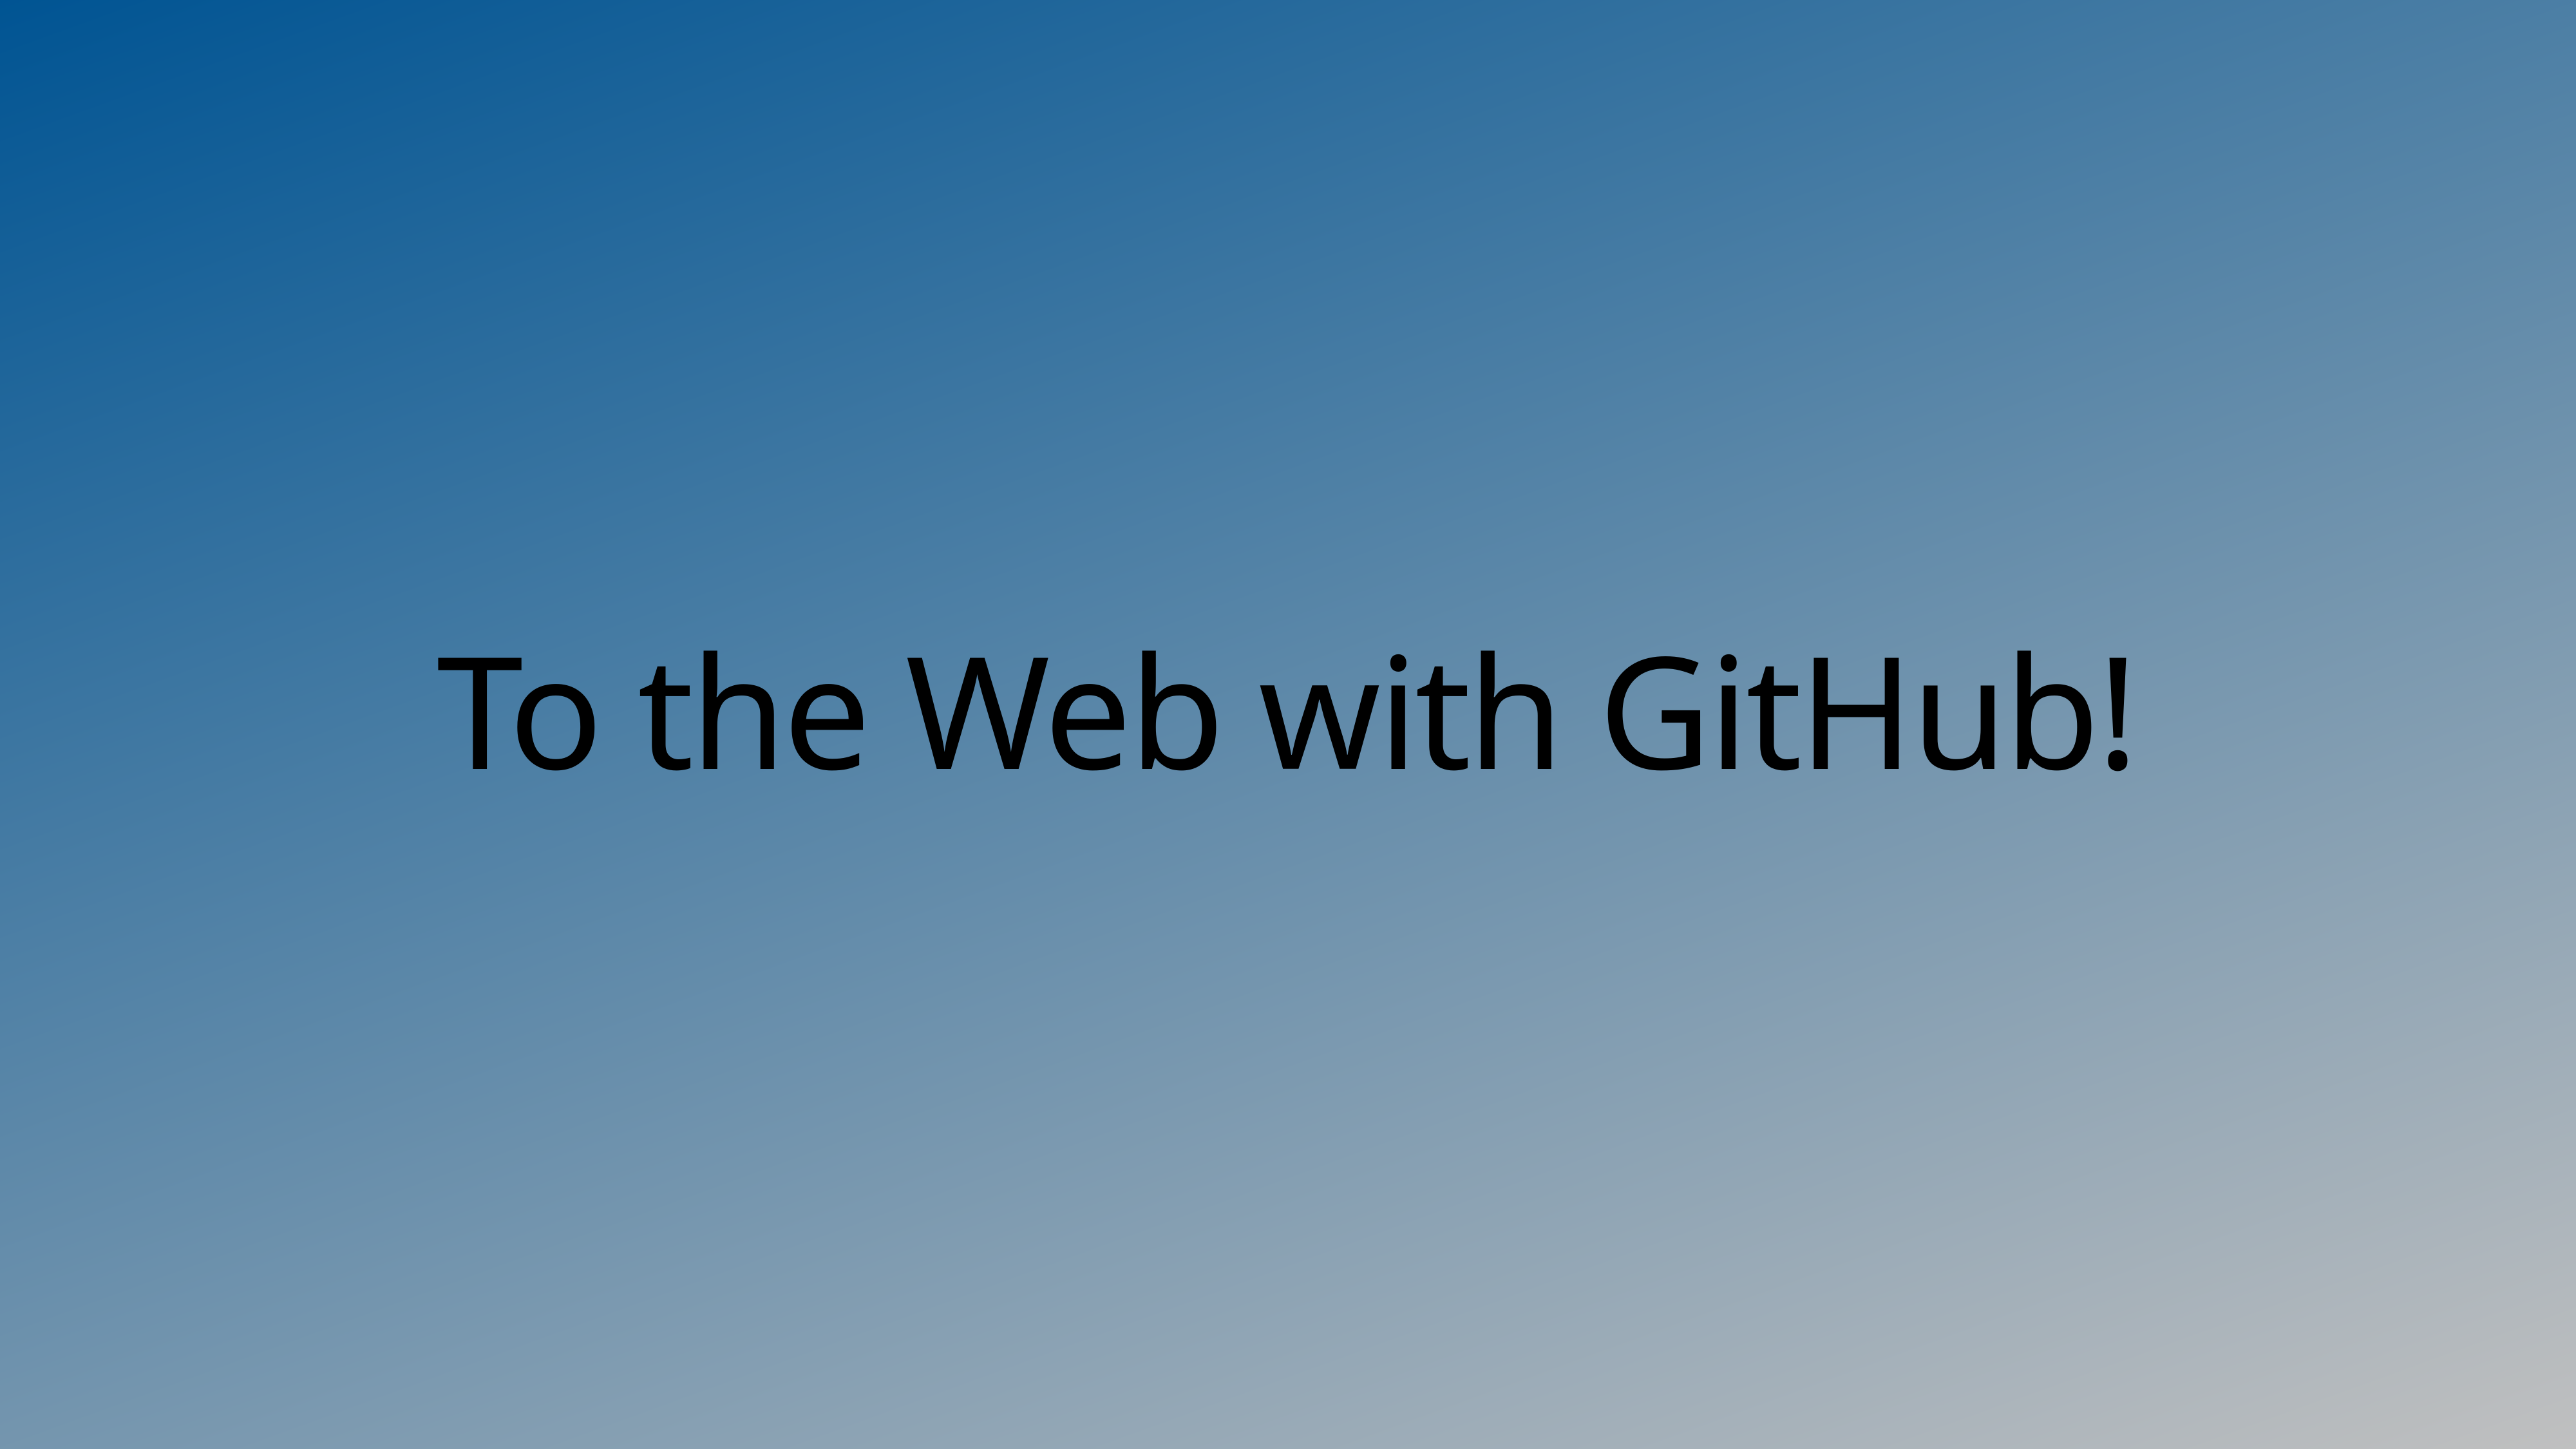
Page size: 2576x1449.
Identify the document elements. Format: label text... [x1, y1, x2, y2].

list To the Web with GitHub! [127, 519, 2449, 930]
